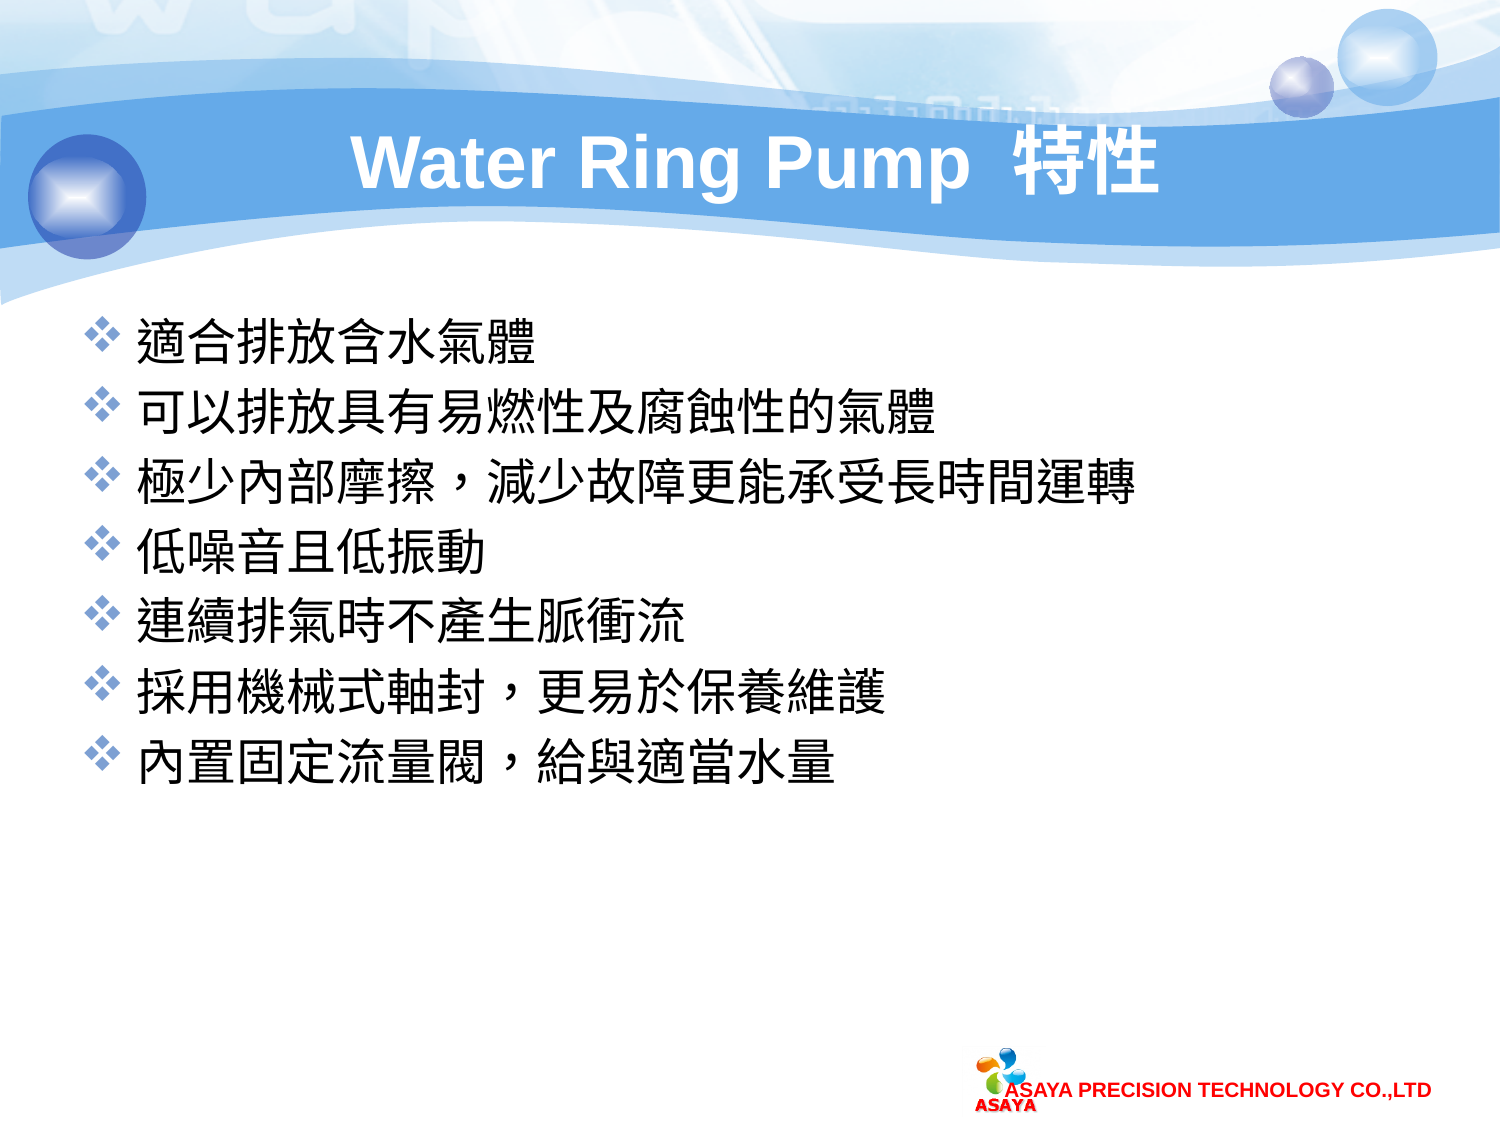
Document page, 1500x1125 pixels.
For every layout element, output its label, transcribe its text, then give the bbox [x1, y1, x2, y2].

title Water Ring Pump 特性 [150, 112, 1363, 205]
picture [962, 1046, 1046, 1117]
list 適合排放含水氣體 可以排放具有易燃性及腐蝕性的氣體 極少內部摩擦，減少故障更能承受長時間運轉 低噪音且低振動 連續排氣時不產生脈衝流 採用機械式軸封，更易於保養維護 內置固定流量閥，給與適當水量 [64, 302, 1425, 1041]
picture [0, 0, 1500, 112]
